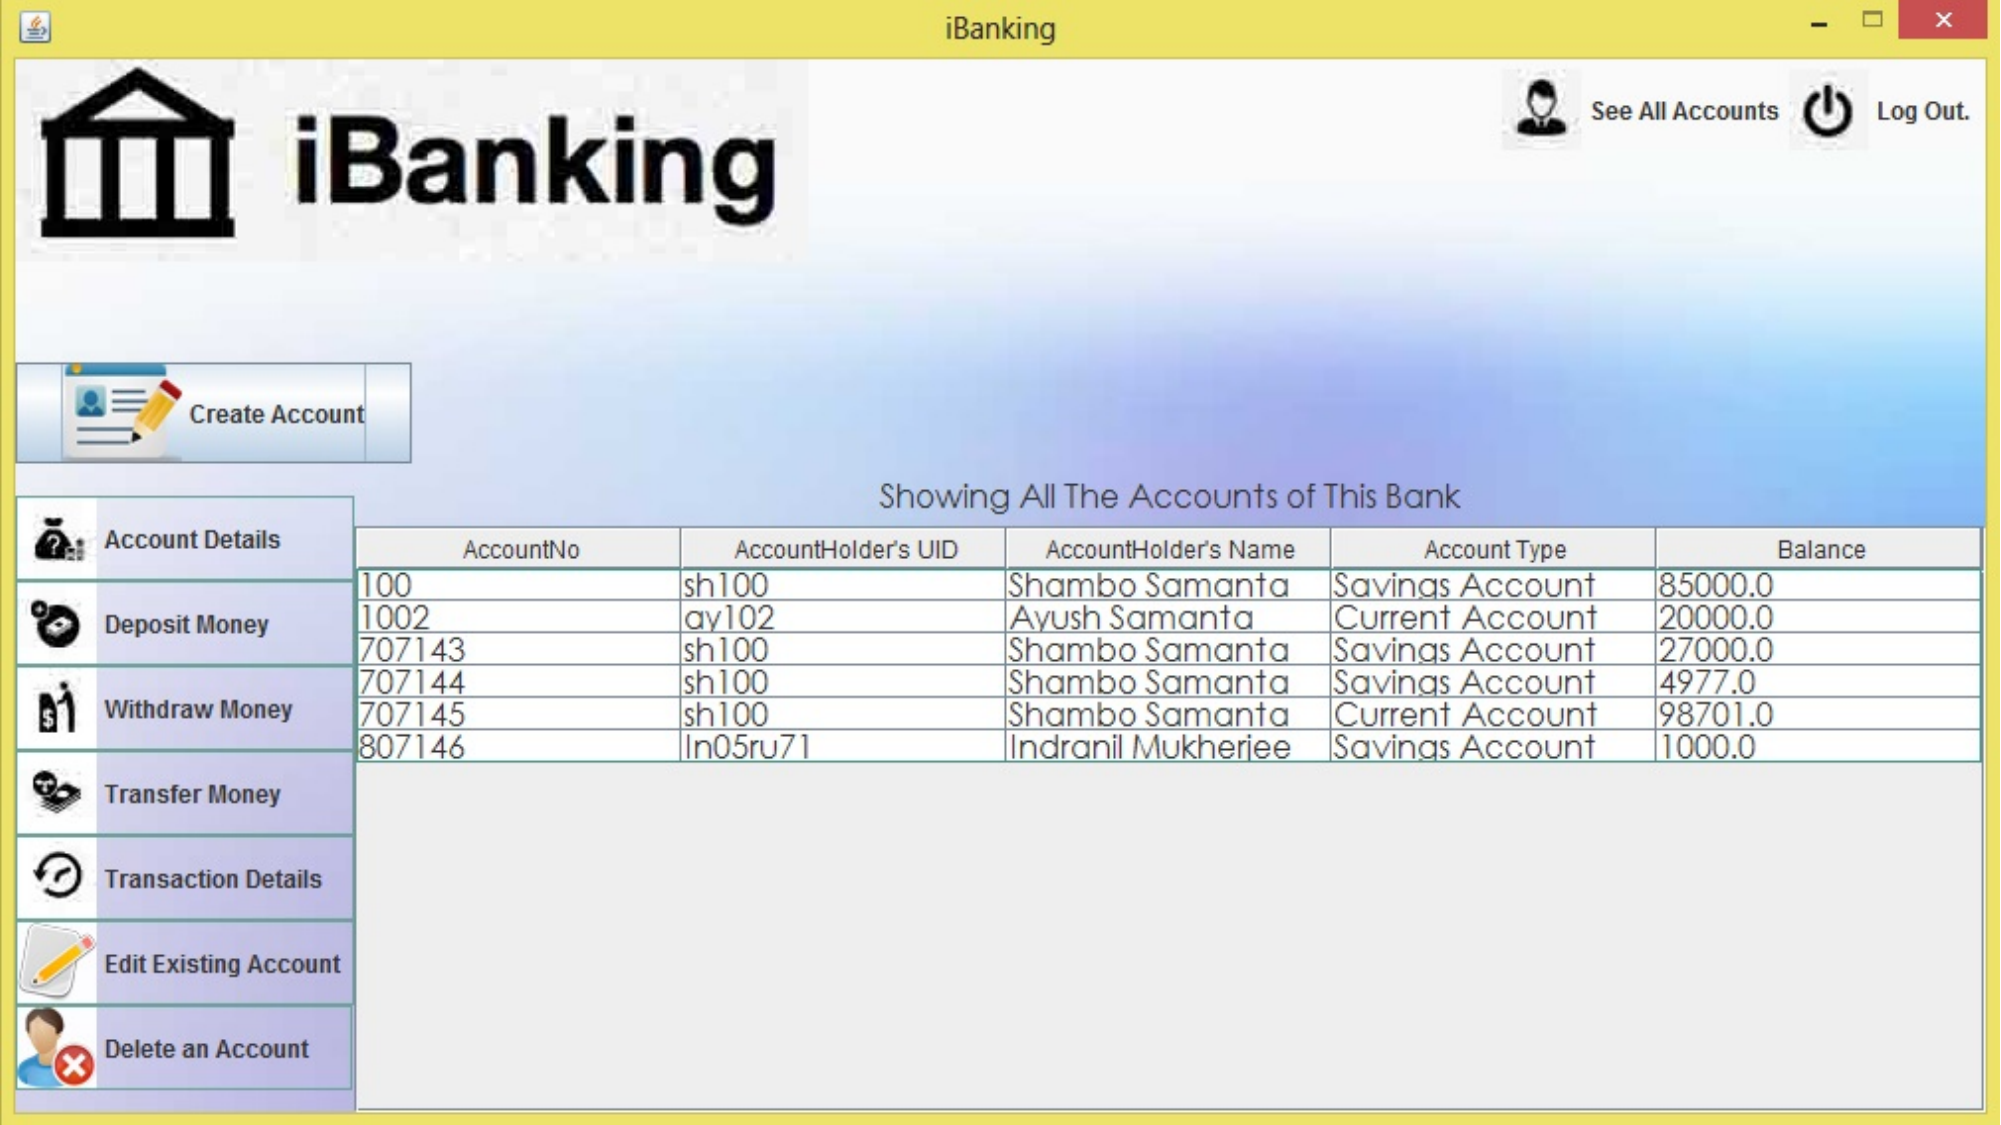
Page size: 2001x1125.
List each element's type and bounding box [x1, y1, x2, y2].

list [0, 0, 2000, 1125]
